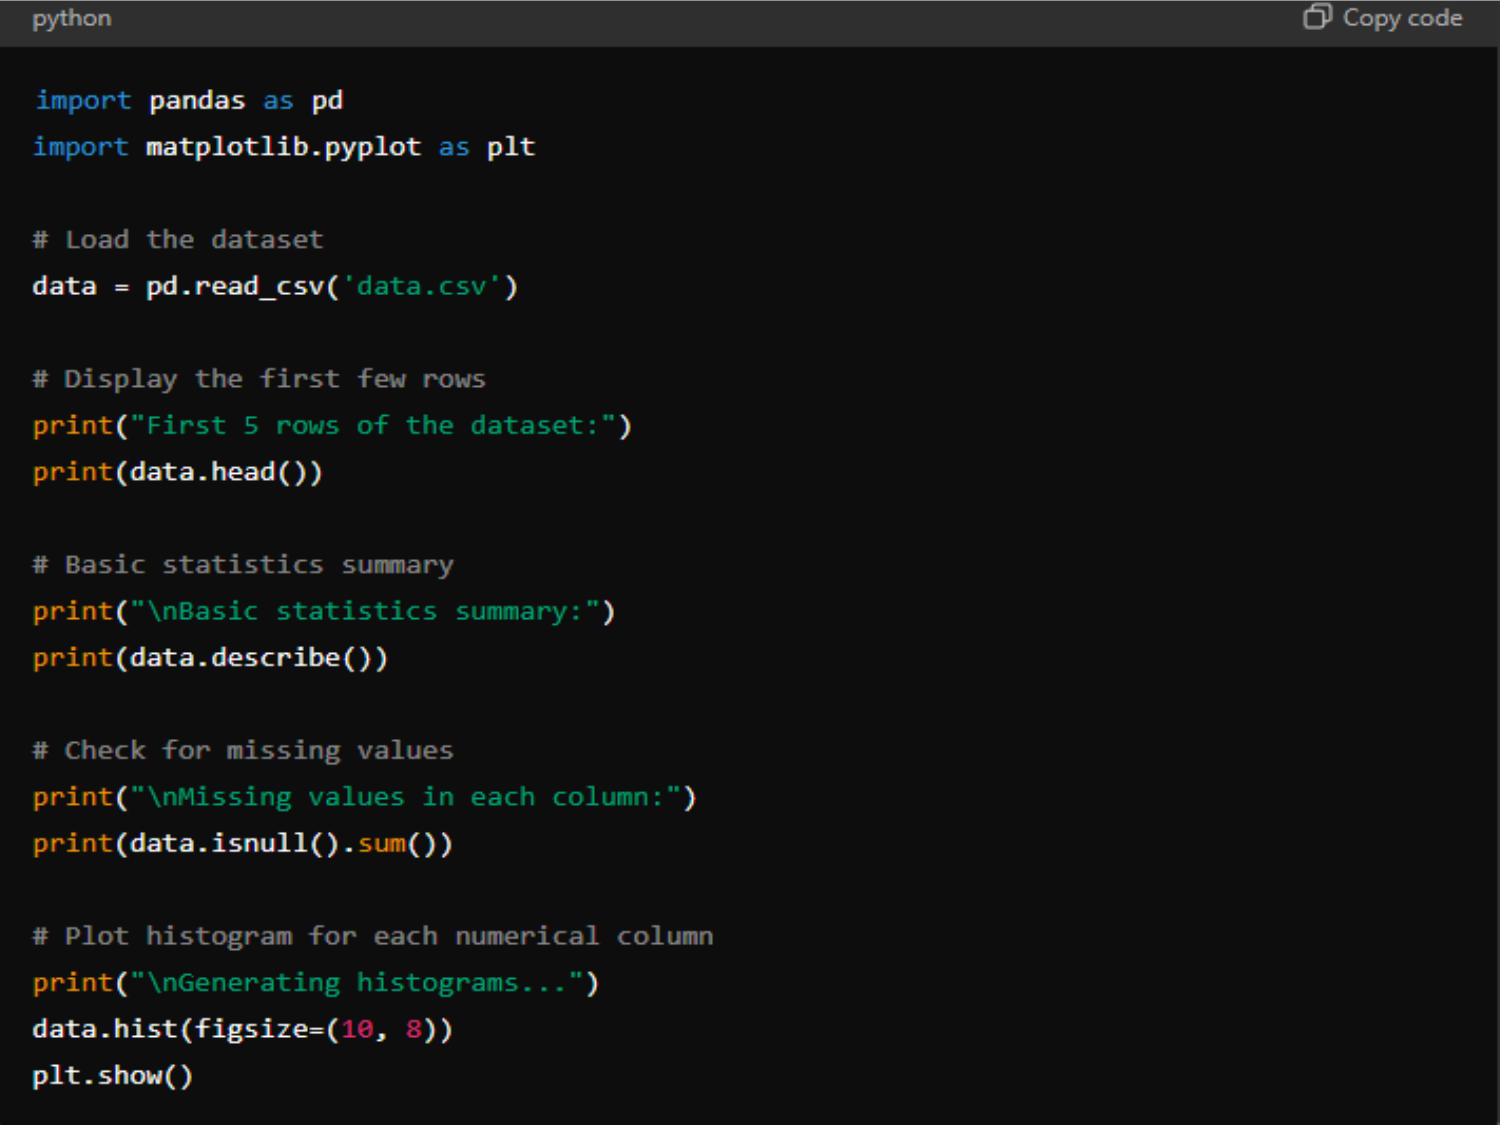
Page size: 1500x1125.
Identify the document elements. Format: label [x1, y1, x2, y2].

list [0, 0, 1500, 1125]
